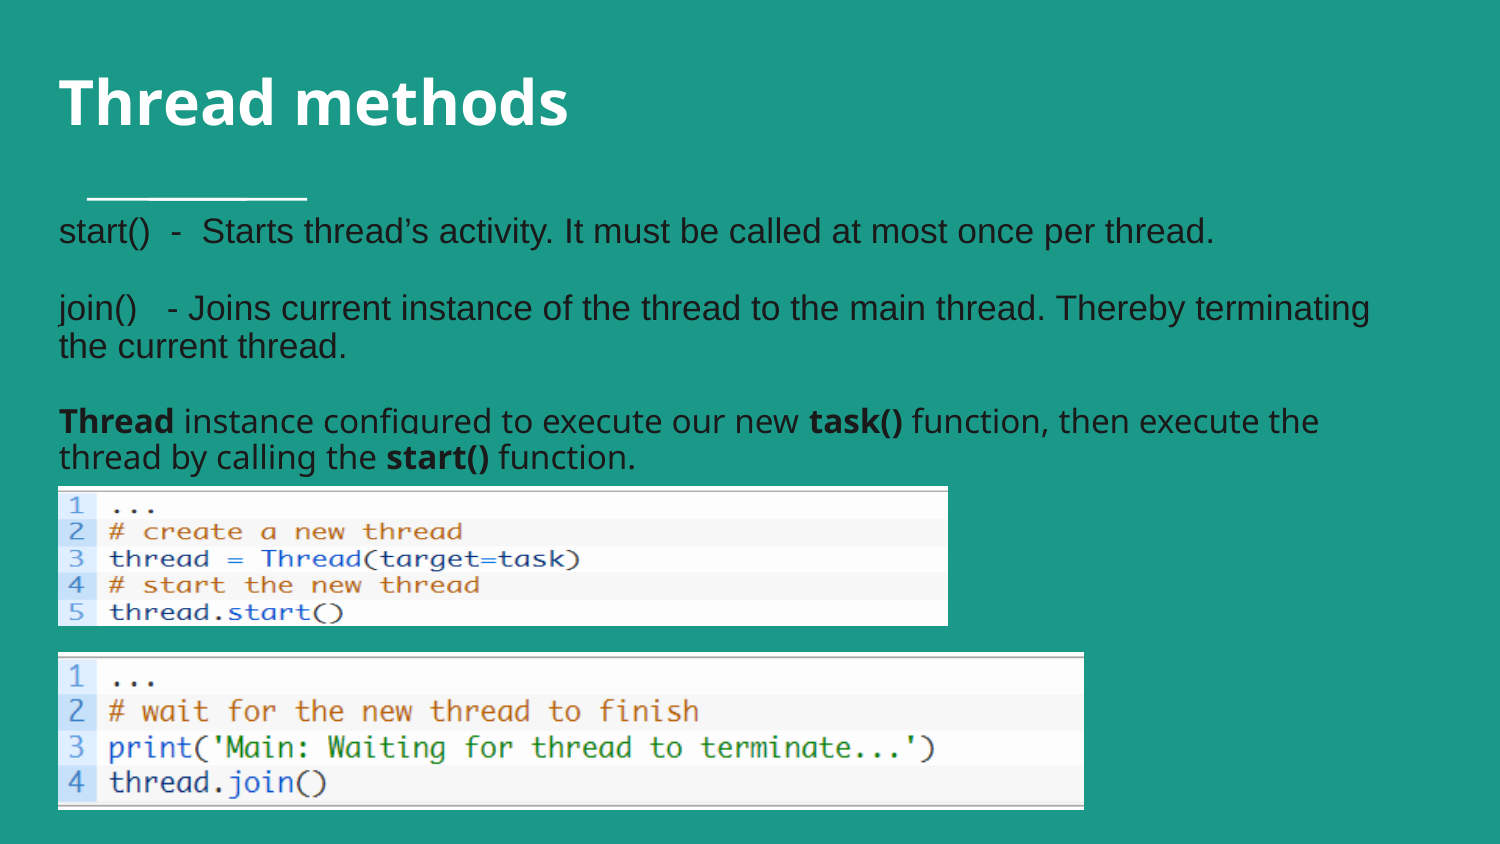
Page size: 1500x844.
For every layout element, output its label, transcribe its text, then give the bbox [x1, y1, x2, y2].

picture [58, 652, 1084, 810]
title Thread methods start() - Starts thread’s activity. It must be called at most once per thread. join() - Joins current instance of the thread to the main thread. Thereby terminating the current thread. Thread instance configured to execute our new task() function, then execute the thread by calling the start() function. [43, 48, 1442, 798]
picture [58, 486, 949, 626]
